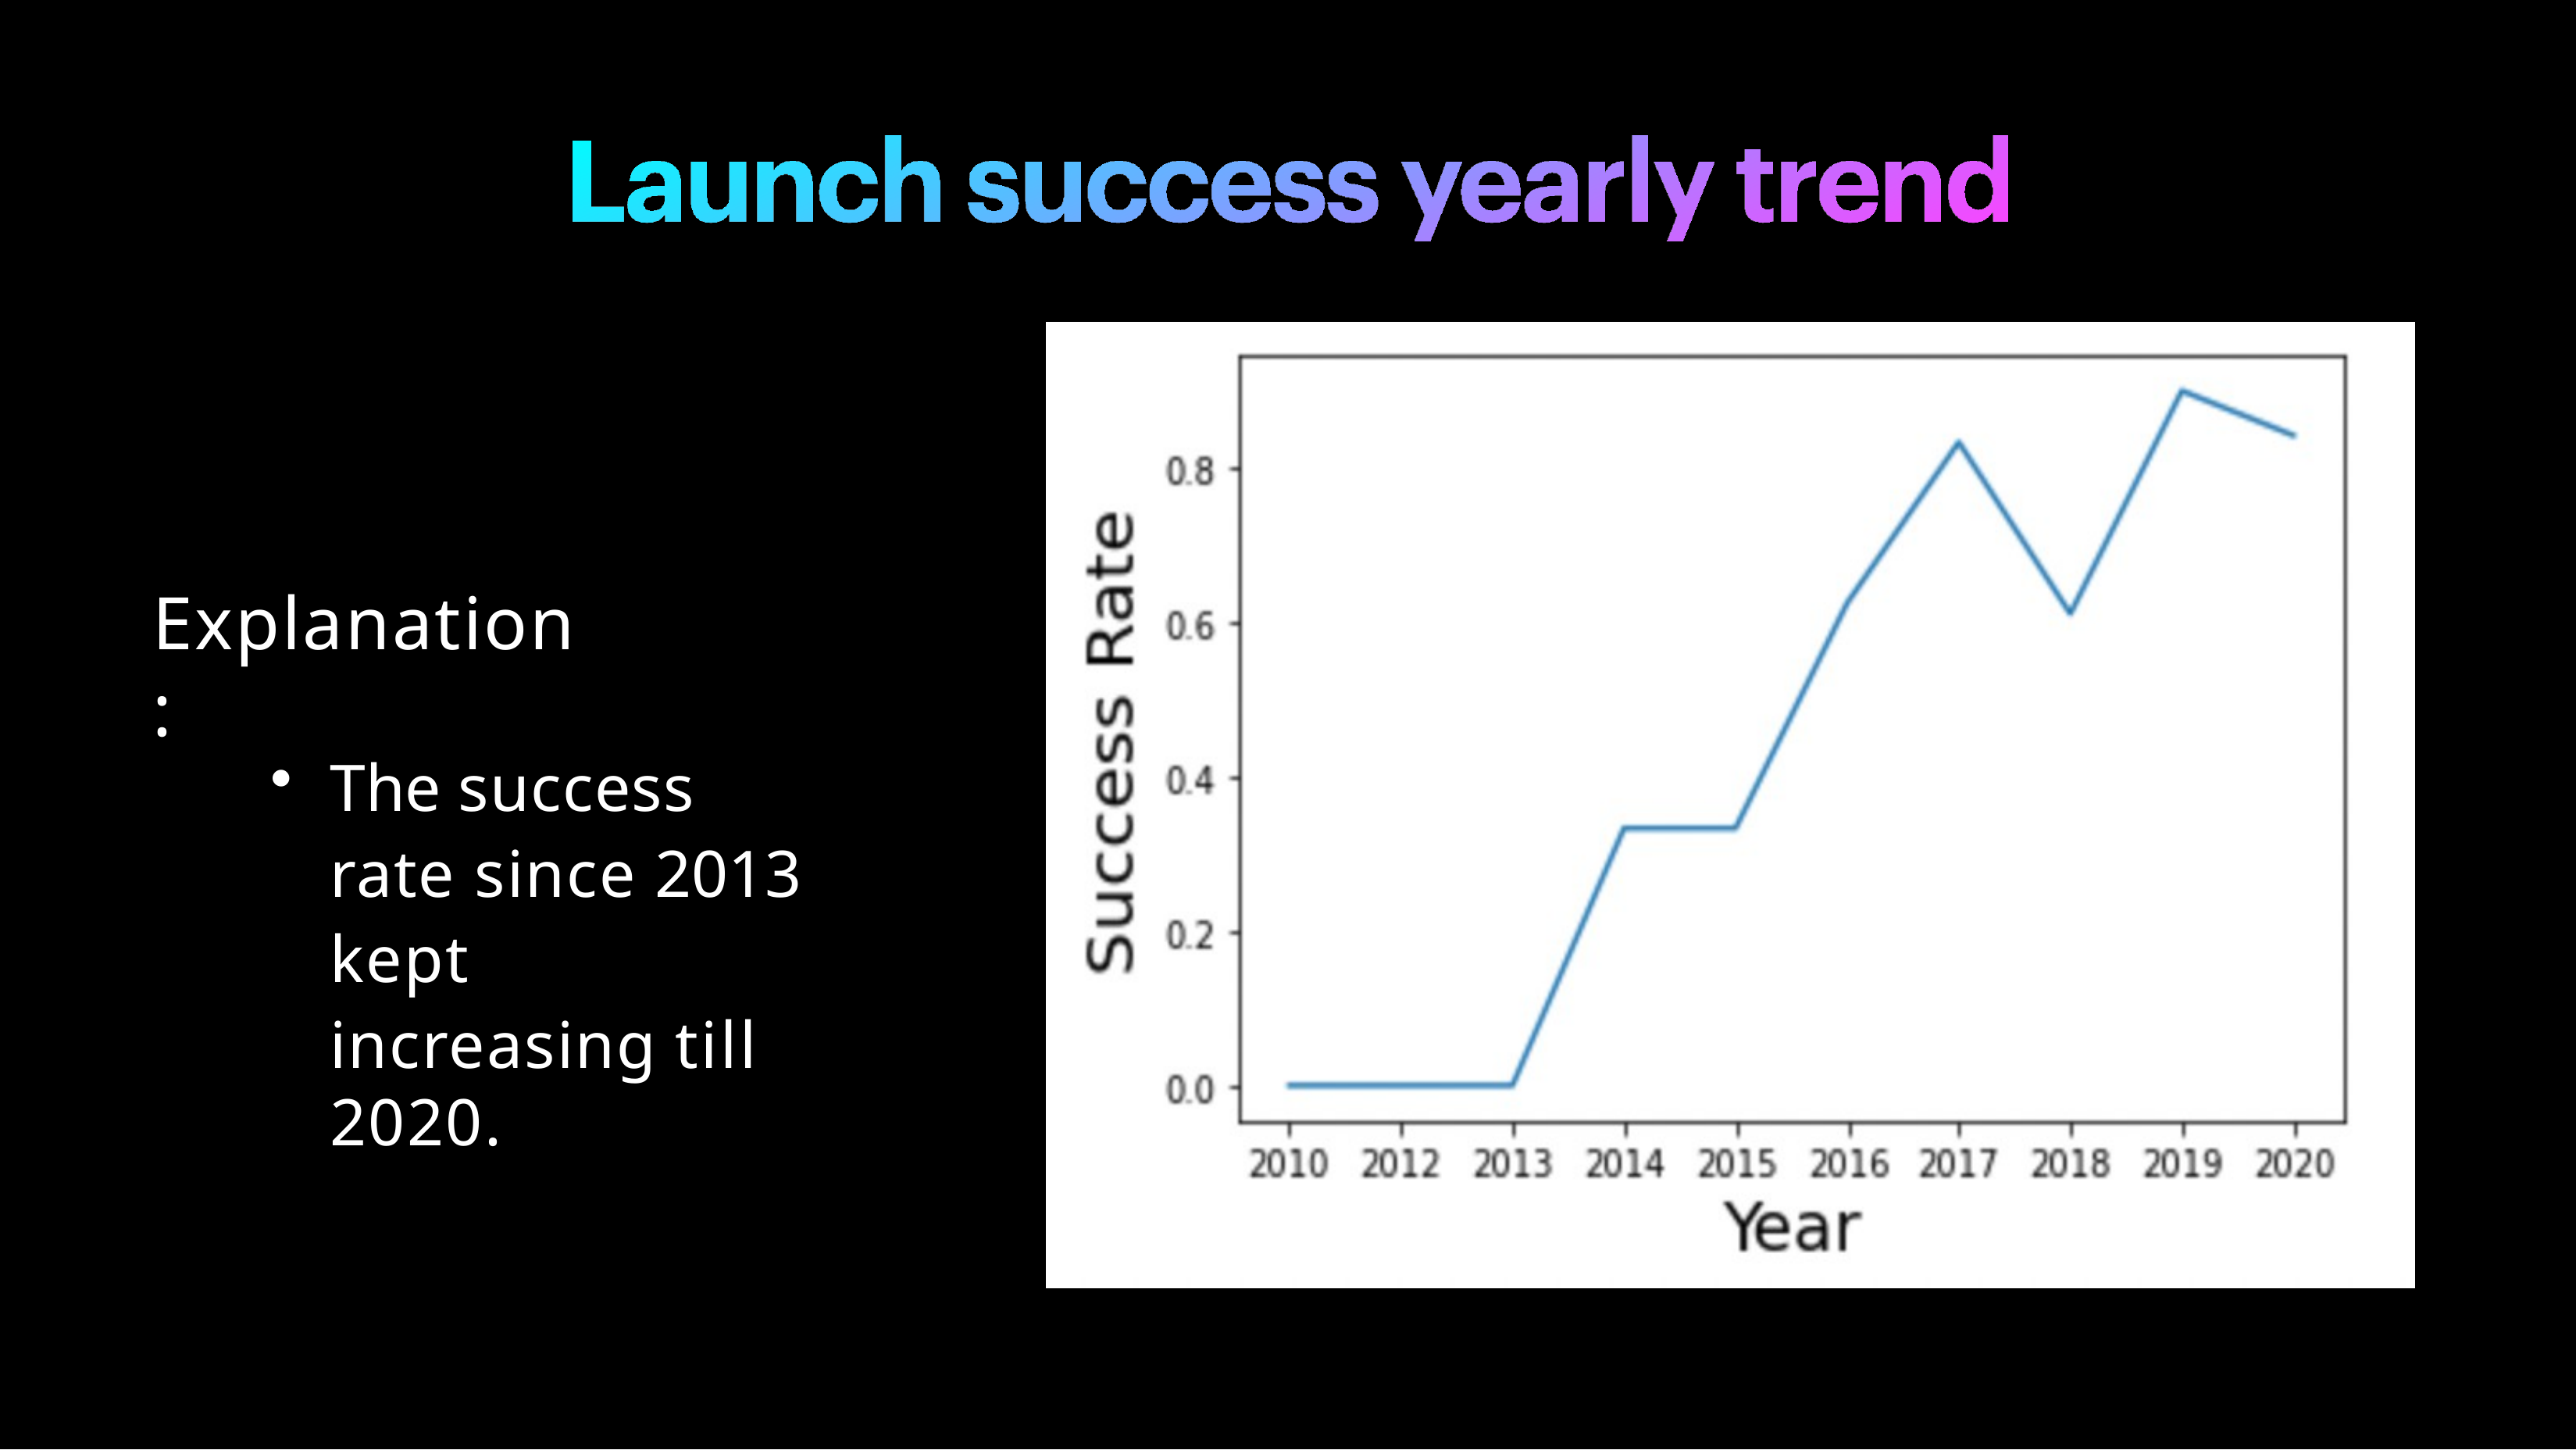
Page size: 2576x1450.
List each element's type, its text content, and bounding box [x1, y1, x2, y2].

picture [573, 135, 2008, 241]
title Explanation: [151, 541, 584, 785]
picture [1046, 322, 2415, 1288]
text_box The success rate since 2013 kept increasing till 2020. [269, 737, 925, 1159]
